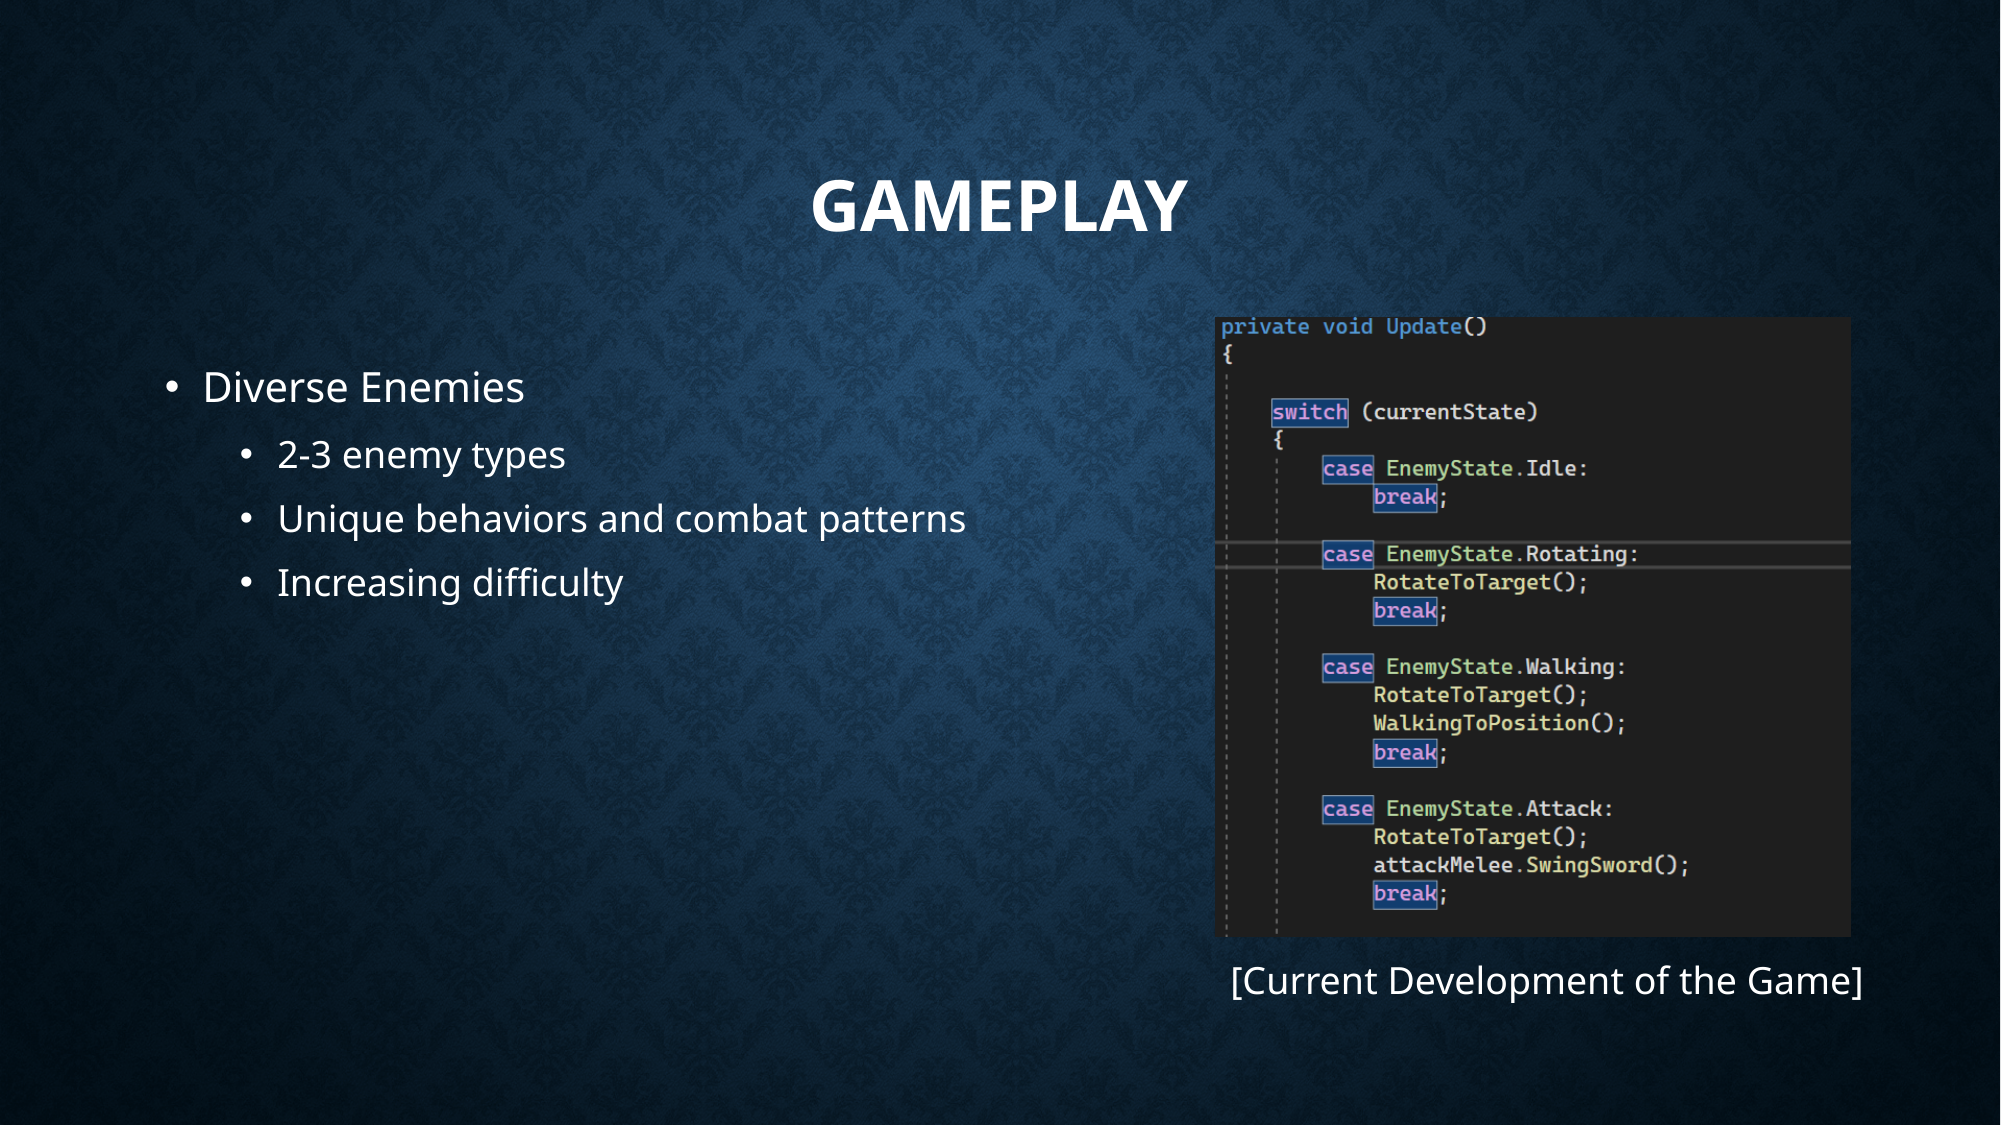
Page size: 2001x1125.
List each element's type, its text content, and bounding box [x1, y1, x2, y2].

title Gameplay [149, 99, 1849, 318]
text_box [Current Development of the Game] [1215, 949, 1904, 1010]
picture [1215, 317, 1851, 937]
list Diverse Enemies 2-3 enemy types Unique behaviors and combat patterns Increasing difficulty [149, 343, 1000, 950]
